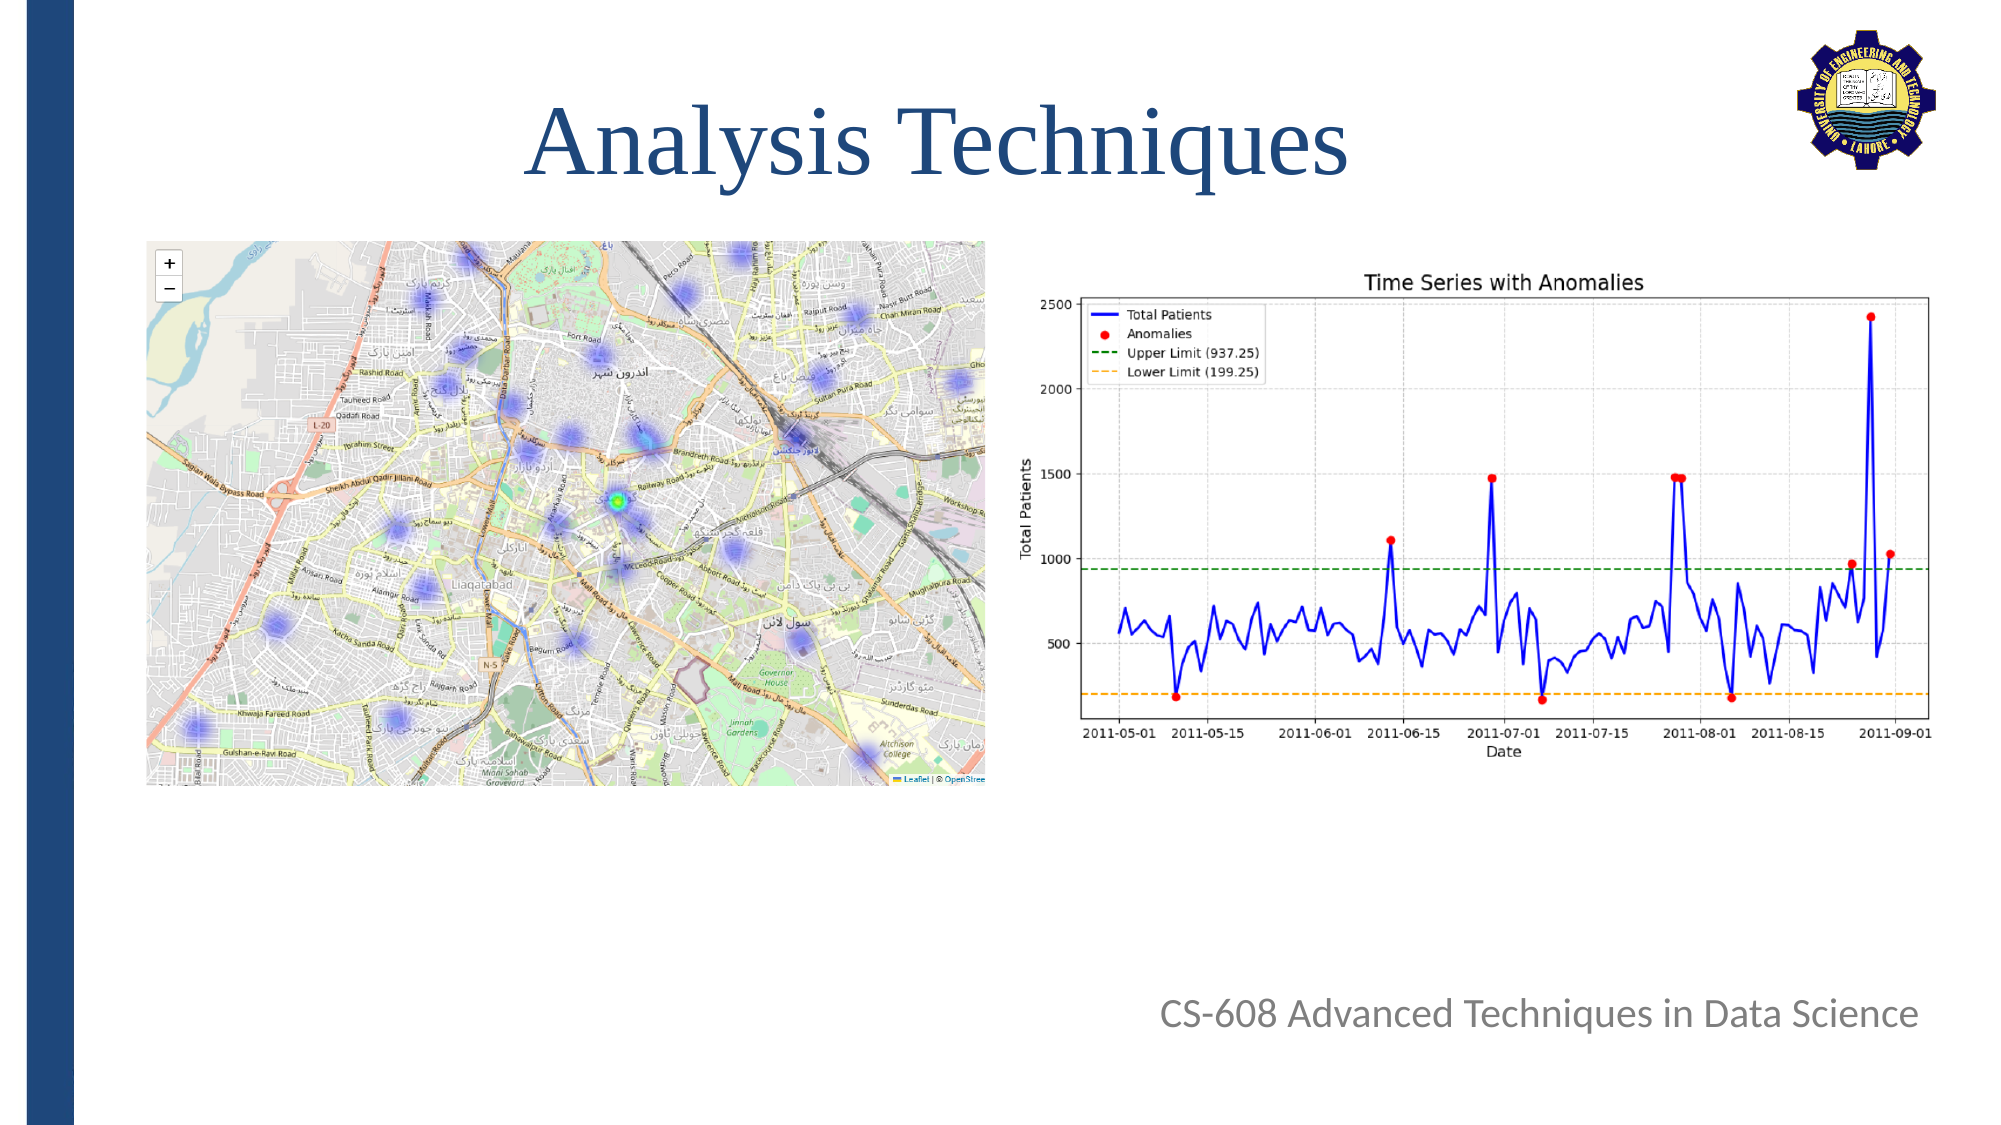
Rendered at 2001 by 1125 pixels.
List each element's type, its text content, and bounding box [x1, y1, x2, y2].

title Analysis Techniques [115, 79, 1760, 204]
picture [143, 236, 986, 790]
picture [1796, 30, 1936, 171]
text_box CS-608 Advanced Techniques in Data Science [687, 977, 1936, 1043]
text_box [187, 218, 1788, 876]
picture [0, 0, 75, 1125]
picture [999, 269, 1950, 765]
